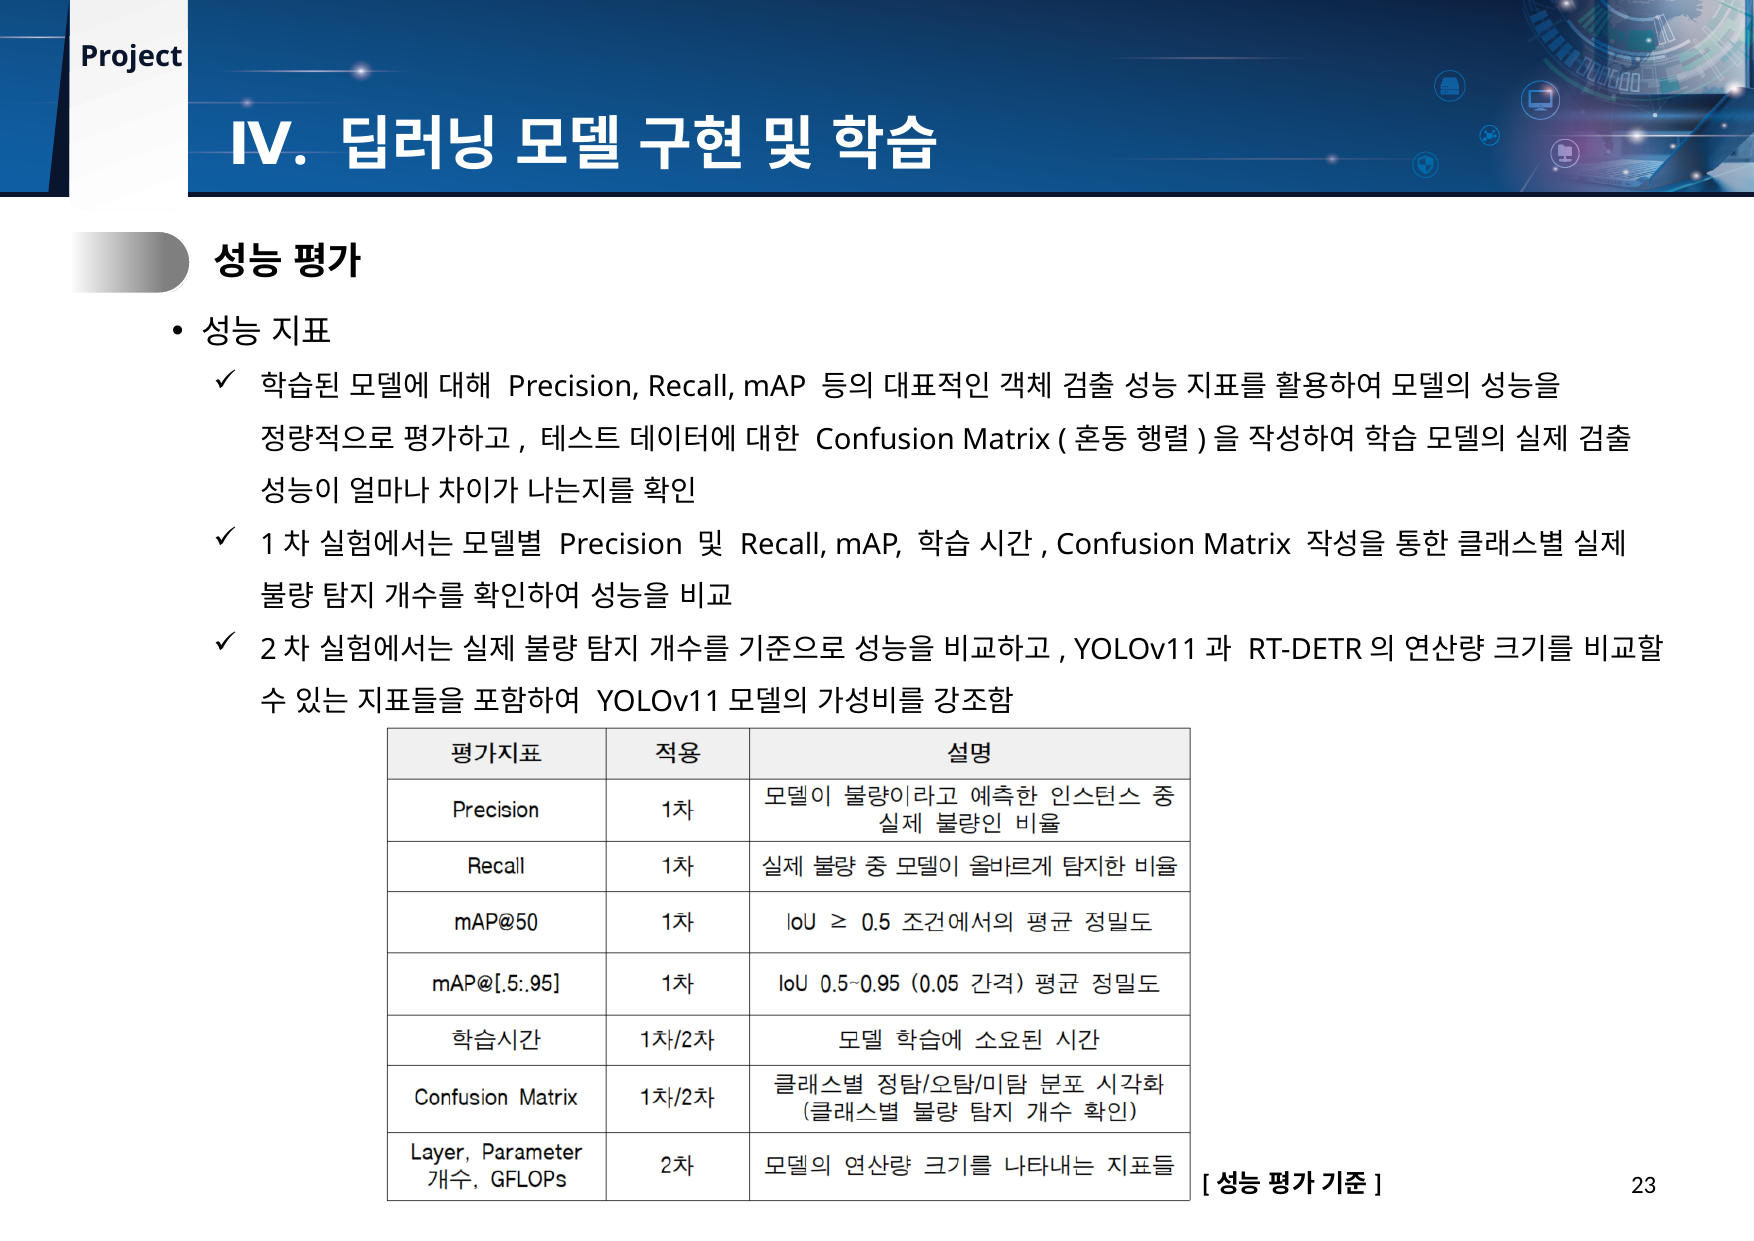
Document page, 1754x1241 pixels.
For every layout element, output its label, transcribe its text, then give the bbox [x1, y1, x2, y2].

picture [188, 0, 1754, 192]
text_box 23 [1616, 1160, 1752, 1206]
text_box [70, 230, 1109, 294]
text_box 성능 지표 학습된 모델에 대해 Precision, Recall, mAP 등의 대표적인 객체 검출 성능 지표를 활용하여 모델의 성능을 정량적으로 평가하고, 테스트 데이터에 대한 Confusion Matrix (혼동 행렬)을 작성하여 학습 모델의 실제 검출 성능이 얼마나 차이가 나는지를 확인 1차 실험에서는 모델별 Precision 및 Recall, mAP, 학습 시간, Confusion Matrix 작성을 통한 클래스별 실제 불량 탐지 개수를 확인하여 성능을 비교 2차 실험에서는 실제 불량 탐지 개수를 기준으로 성능을 비교하고, YOLOv11과 RT-DETR의 연산량 크기를 비교할 수 있는 지표들을 포함하여 YOLOv11모델의 가성비를 강조함 [157, 282, 1694, 725]
text_box [성능 평가 기준] [1195, 1160, 1522, 1205]
text_box Ⅳ. 딥러닝 모델 구현 및 학습 [213, 98, 1522, 184]
picture [381, 724, 1195, 1206]
picture [0, 0, 69, 192]
